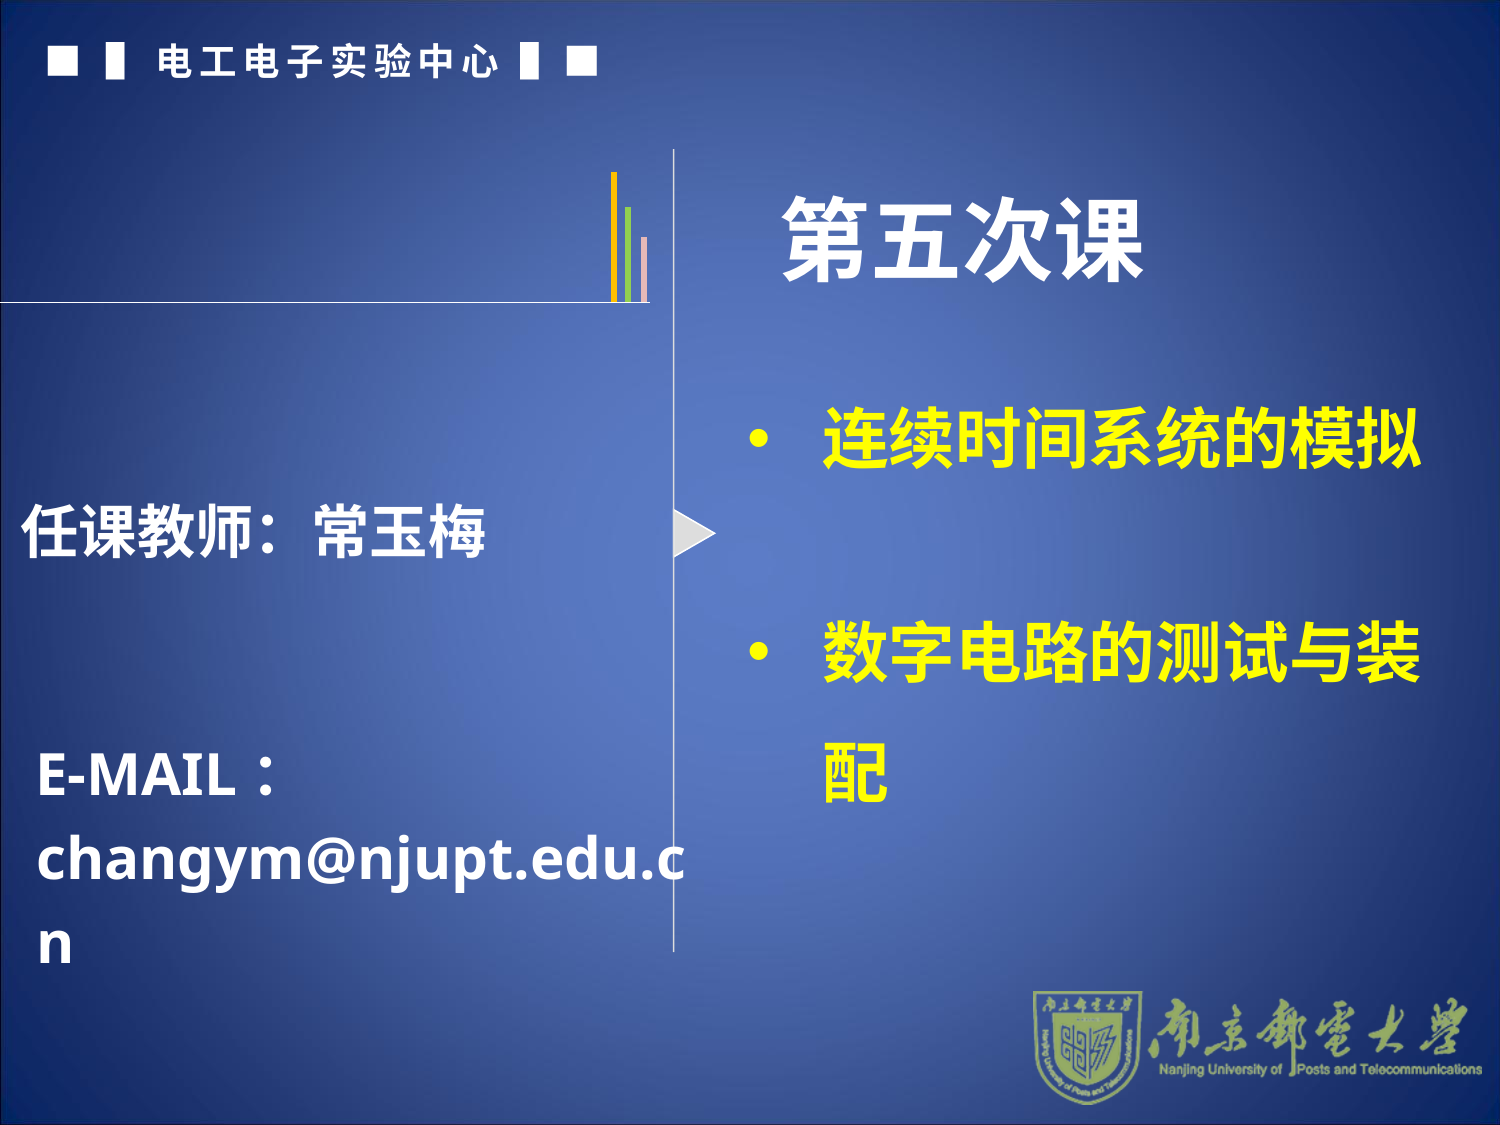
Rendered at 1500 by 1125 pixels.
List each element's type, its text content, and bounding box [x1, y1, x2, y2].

text_box 连续时间系统的模拟 数字电路的测试与装配 [732, 349, 1442, 928]
text_box E-MAIL：changym@njupt.edu.cn [5, 716, 703, 983]
text_box 第五次课 [764, 175, 1161, 301]
picture [0, 0, 1500, 1125]
text_box 任课教师：常玉梅 [5, 479, 703, 580]
text_box [703, 526, 715, 540]
